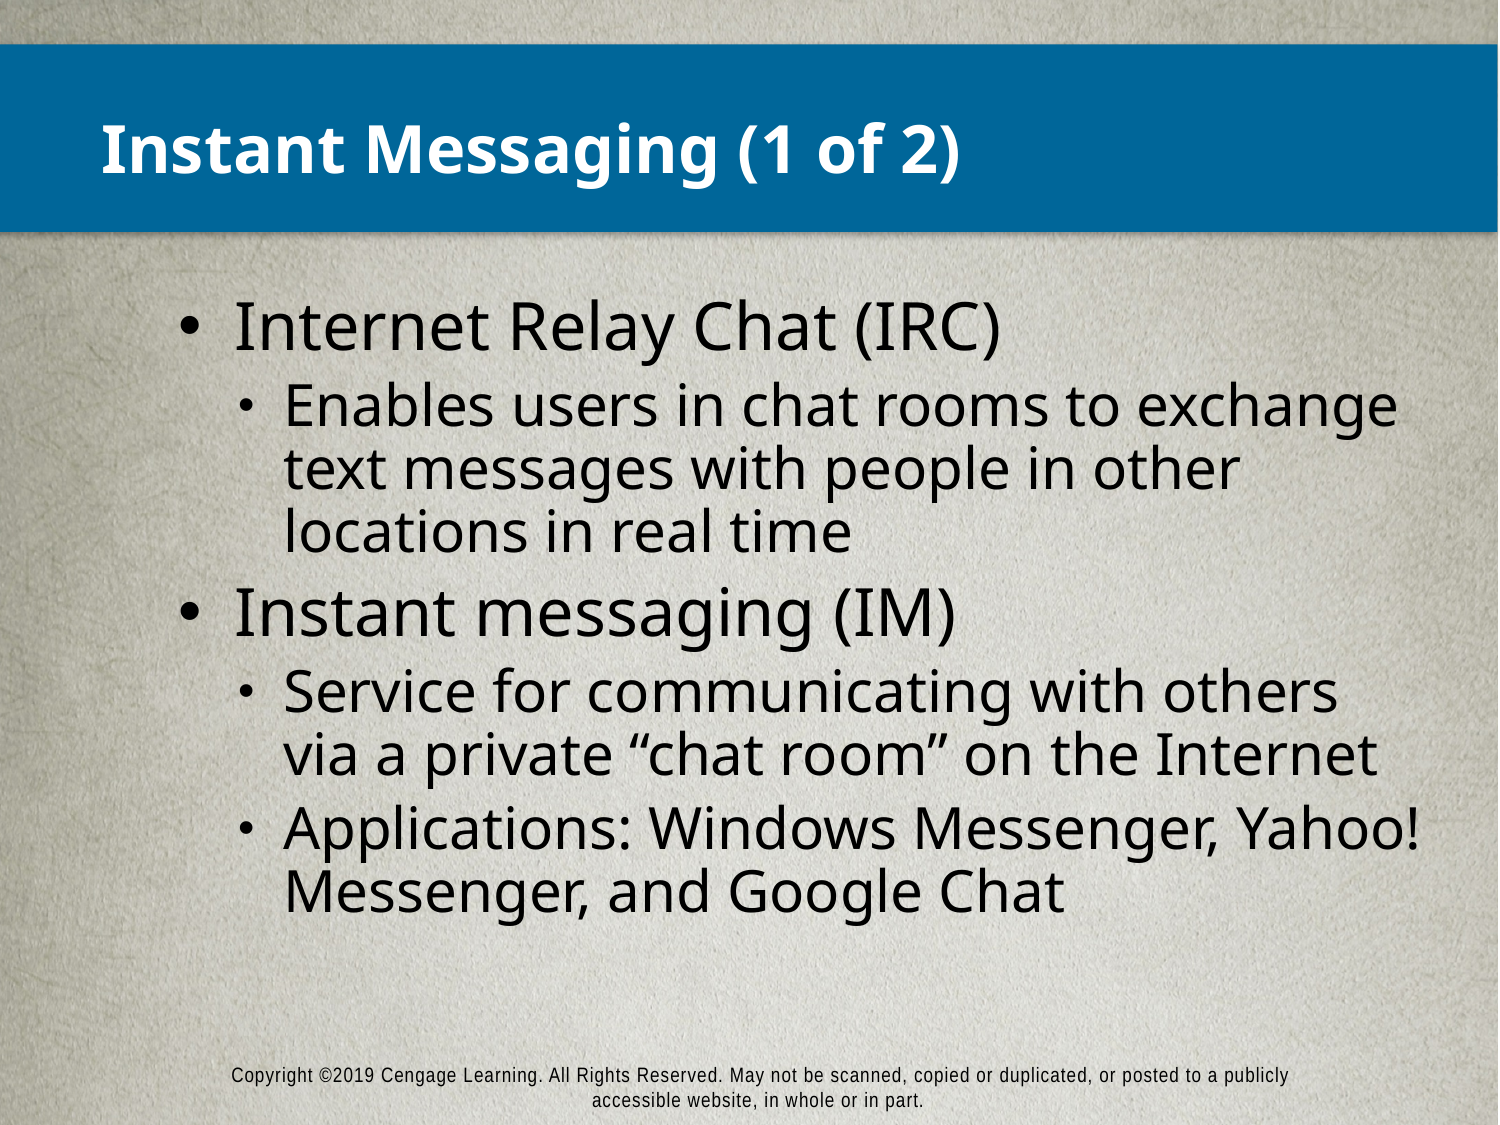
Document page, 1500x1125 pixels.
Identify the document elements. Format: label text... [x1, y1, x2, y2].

picture [0, 233, 1498, 1123]
list Internet Relay Chat (IRC) Enables users in chat rooms to exchange text messages with people in other locations in real time Instant messaging (IM) Service for communicating with others via a private “chat room” on the Internet Applications: Windows Messenger, Yahoo! Messenger, and Google Chat [163, 285, 1447, 945]
title Instant Messaging (1 of 2) [86, 75, 1437, 220]
picture [0, 0, 1498, 44]
